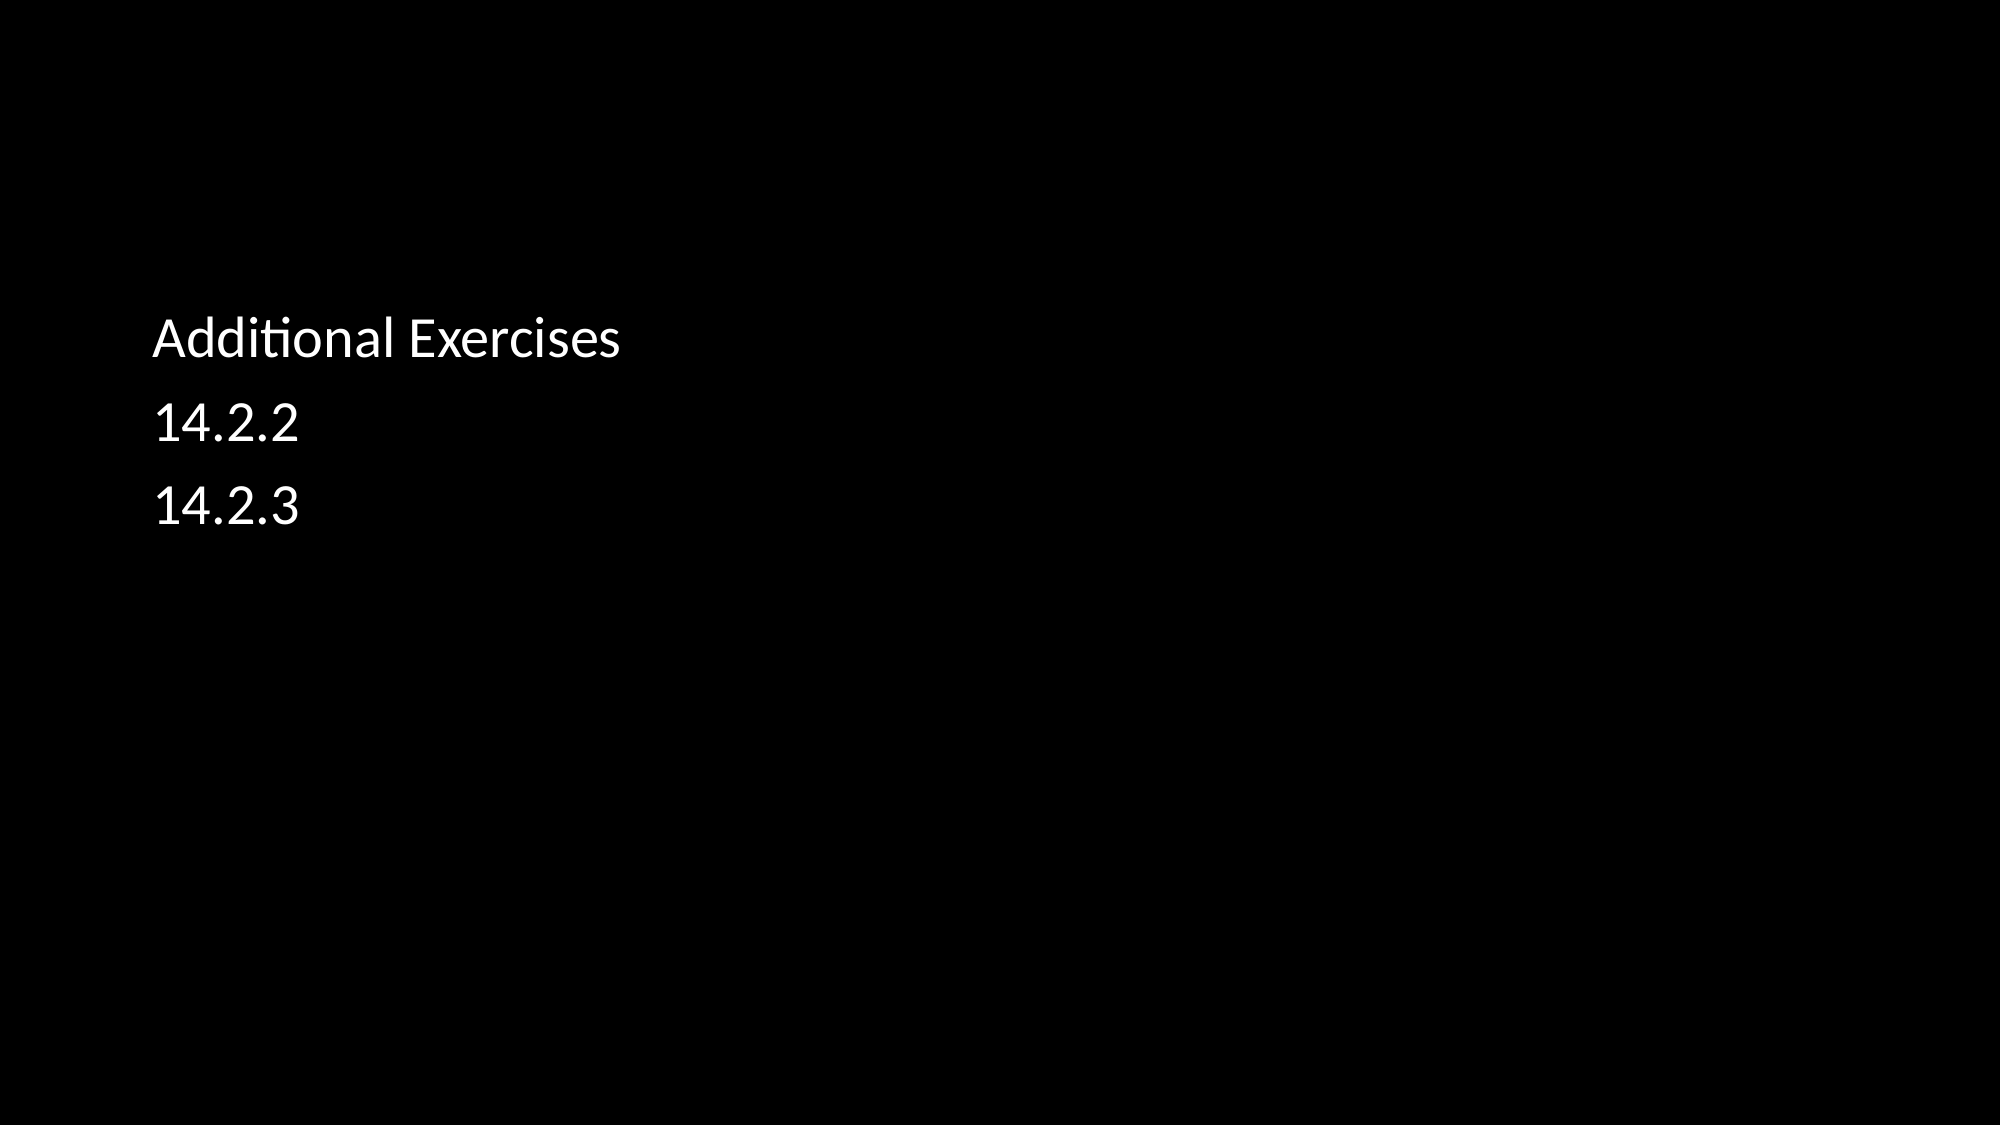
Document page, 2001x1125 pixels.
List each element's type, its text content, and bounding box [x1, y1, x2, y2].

list Additional Exercises 14.2.2 14.2.3 [137, 299, 1863, 1014]
